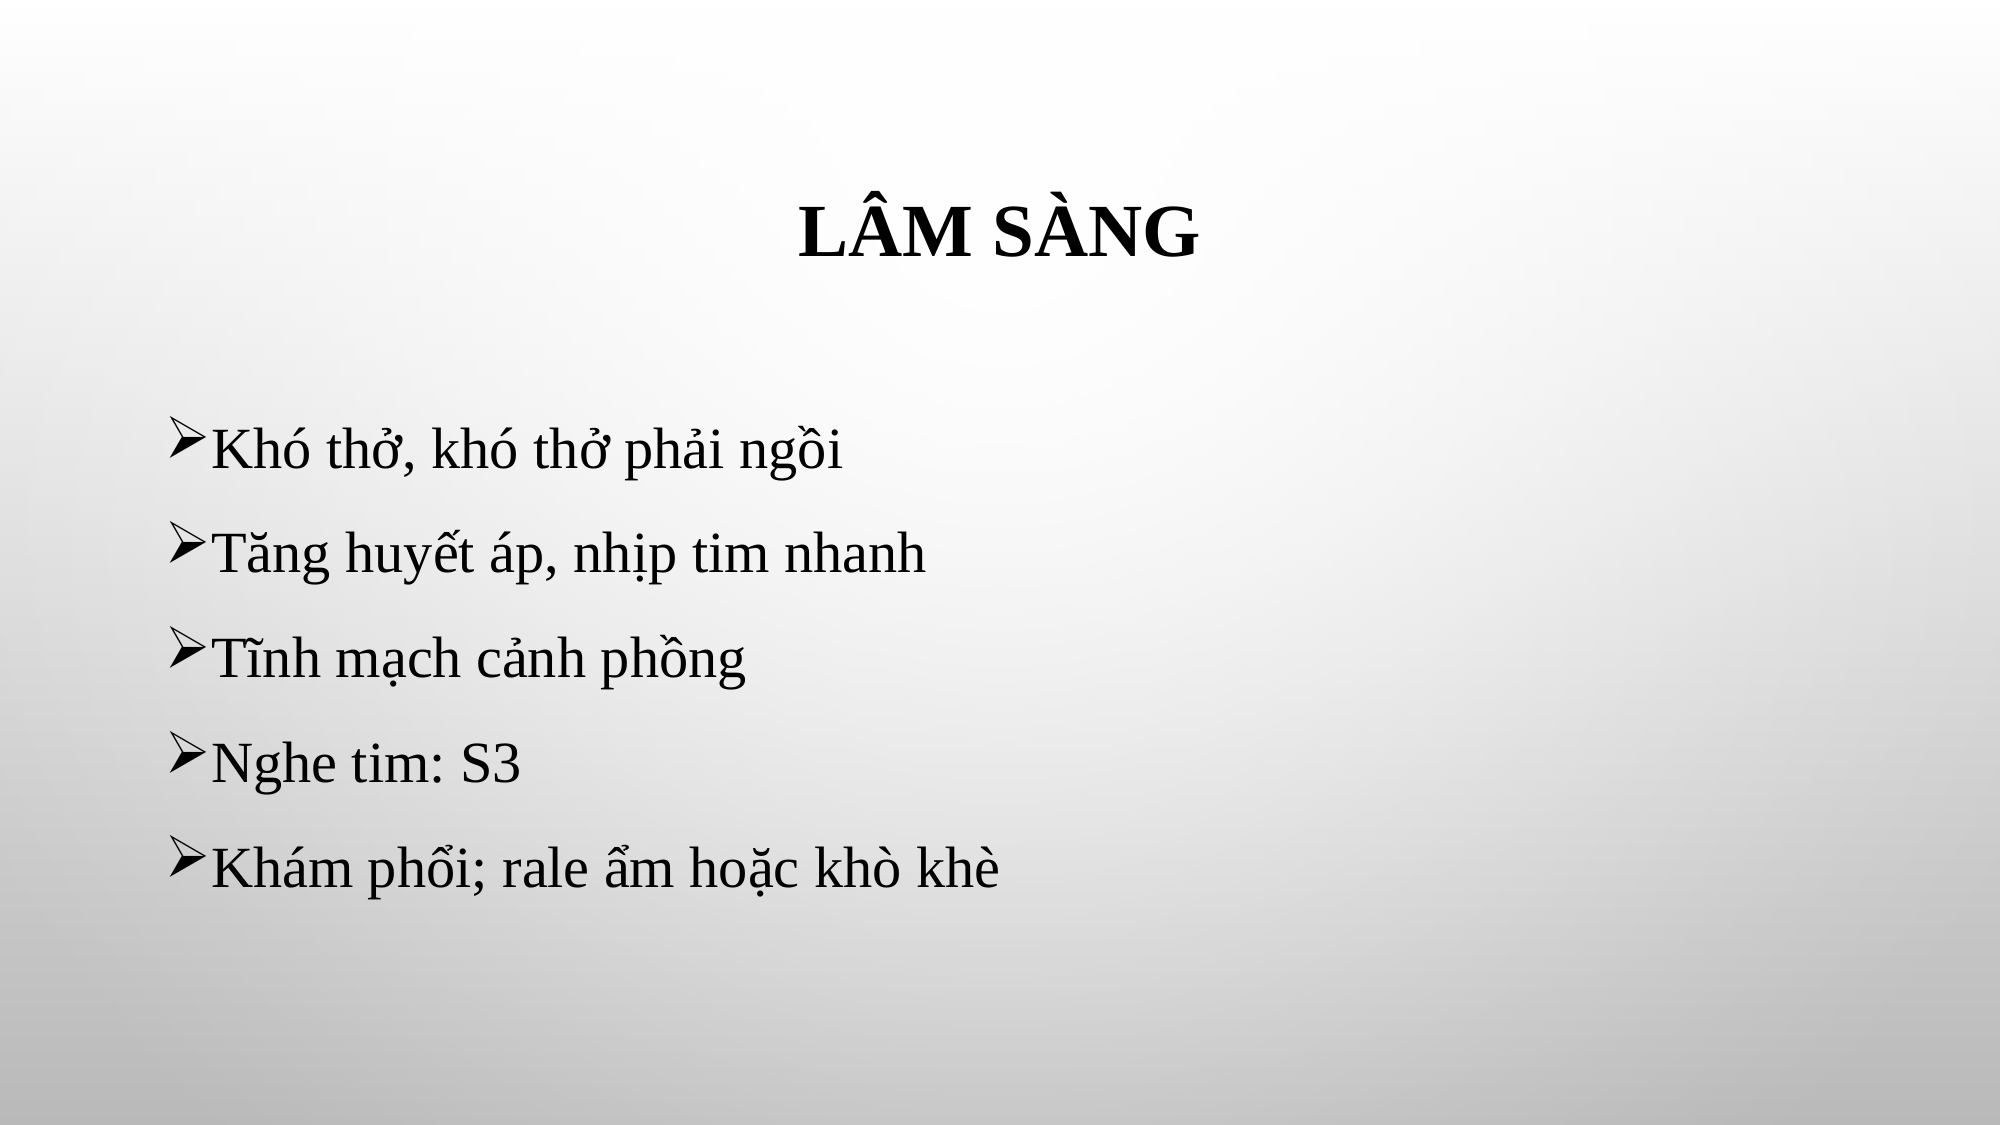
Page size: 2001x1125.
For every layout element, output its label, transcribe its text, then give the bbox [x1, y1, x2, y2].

picture [0, 0, 2000, 1125]
list Khó thở, khó thở phải ngồi Tăng huyết áp, nhịp tim nhanh Tĩnh mạch cảnh phồng Nghe tim: S3 Khám phổi; rale ẩm hoặc khò khè [149, 388, 1851, 950]
title Lâm sàng [149, 101, 1851, 364]
